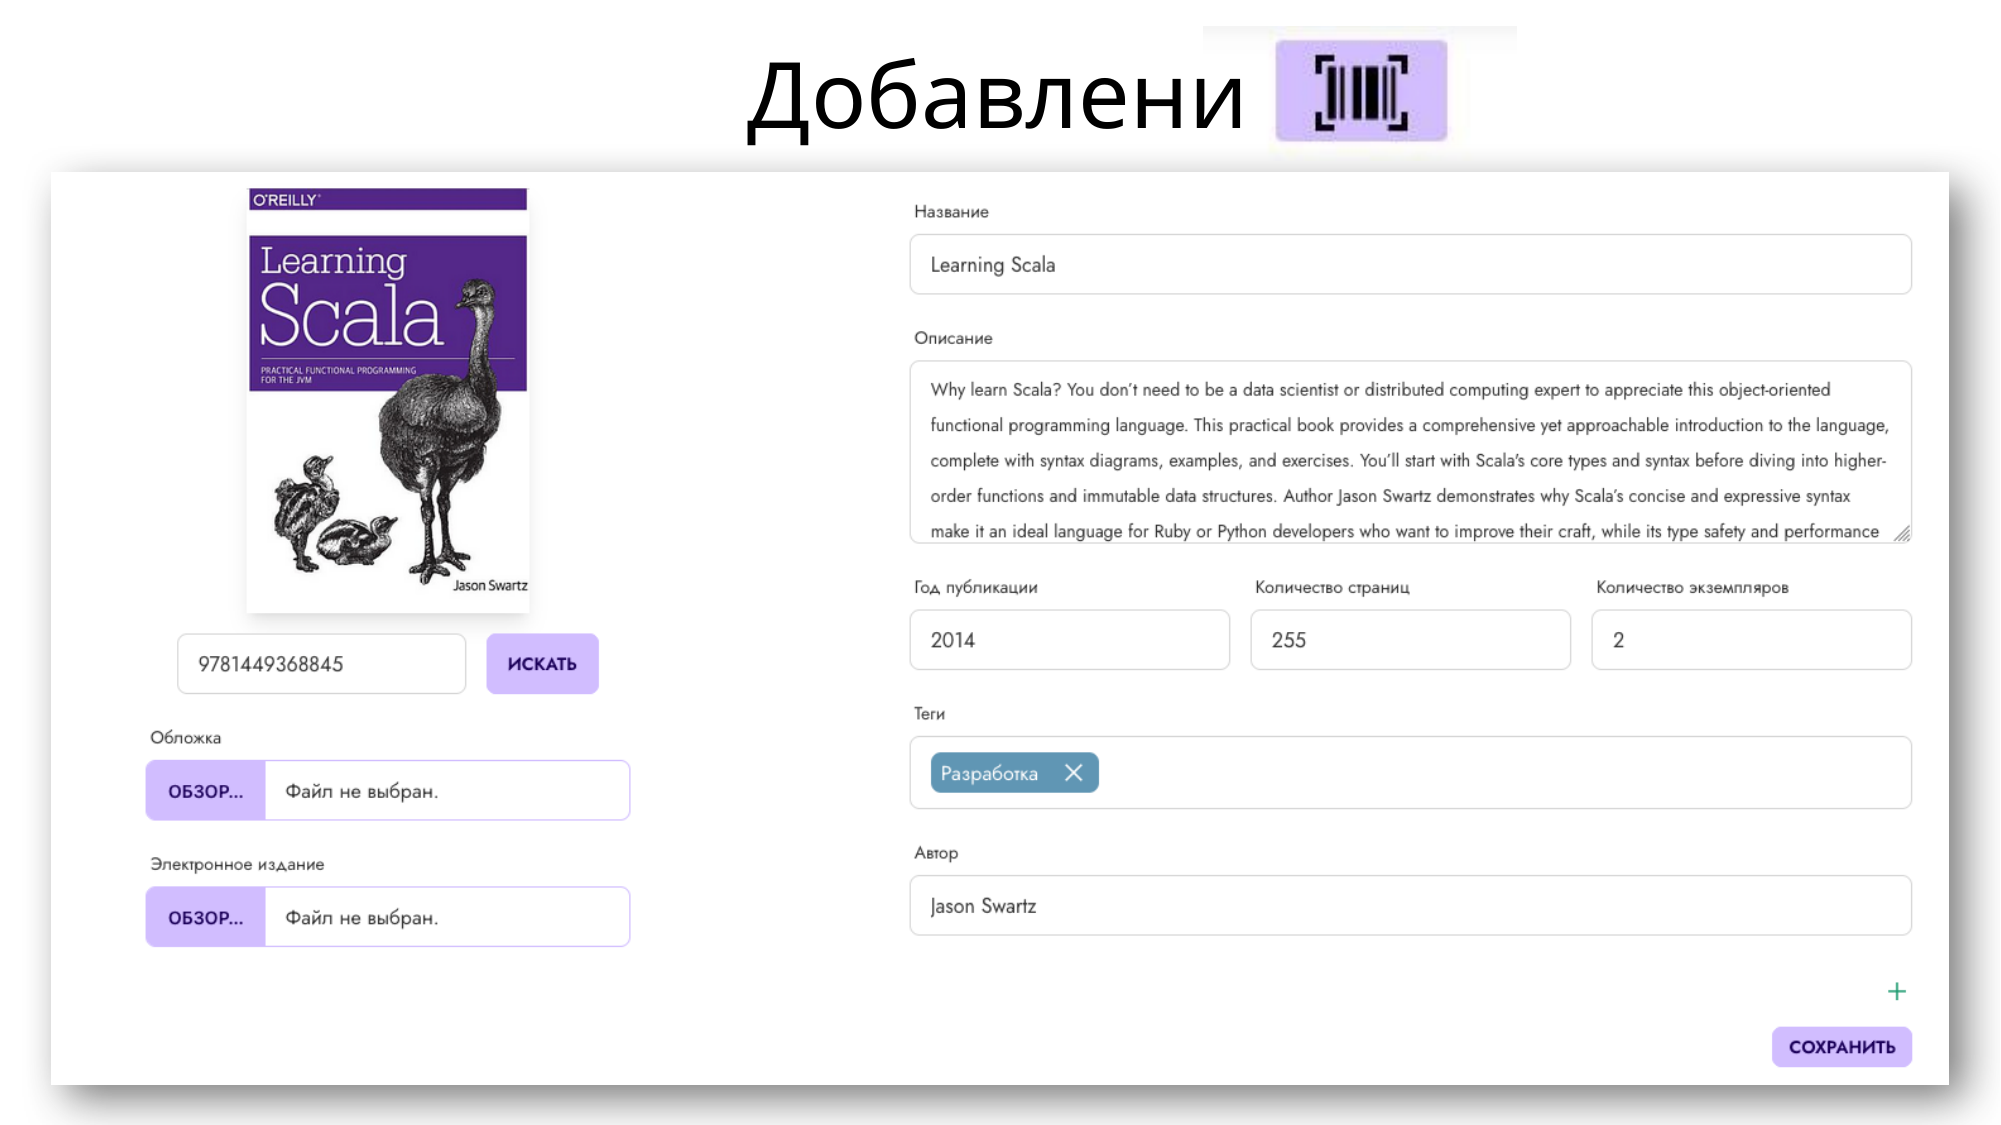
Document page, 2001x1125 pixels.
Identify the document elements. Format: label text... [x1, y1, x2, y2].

text_box Добавление книги [712, 22, 1284, 148]
picture [1203, 26, 1517, 161]
picture [51, 172, 1949, 1085]
